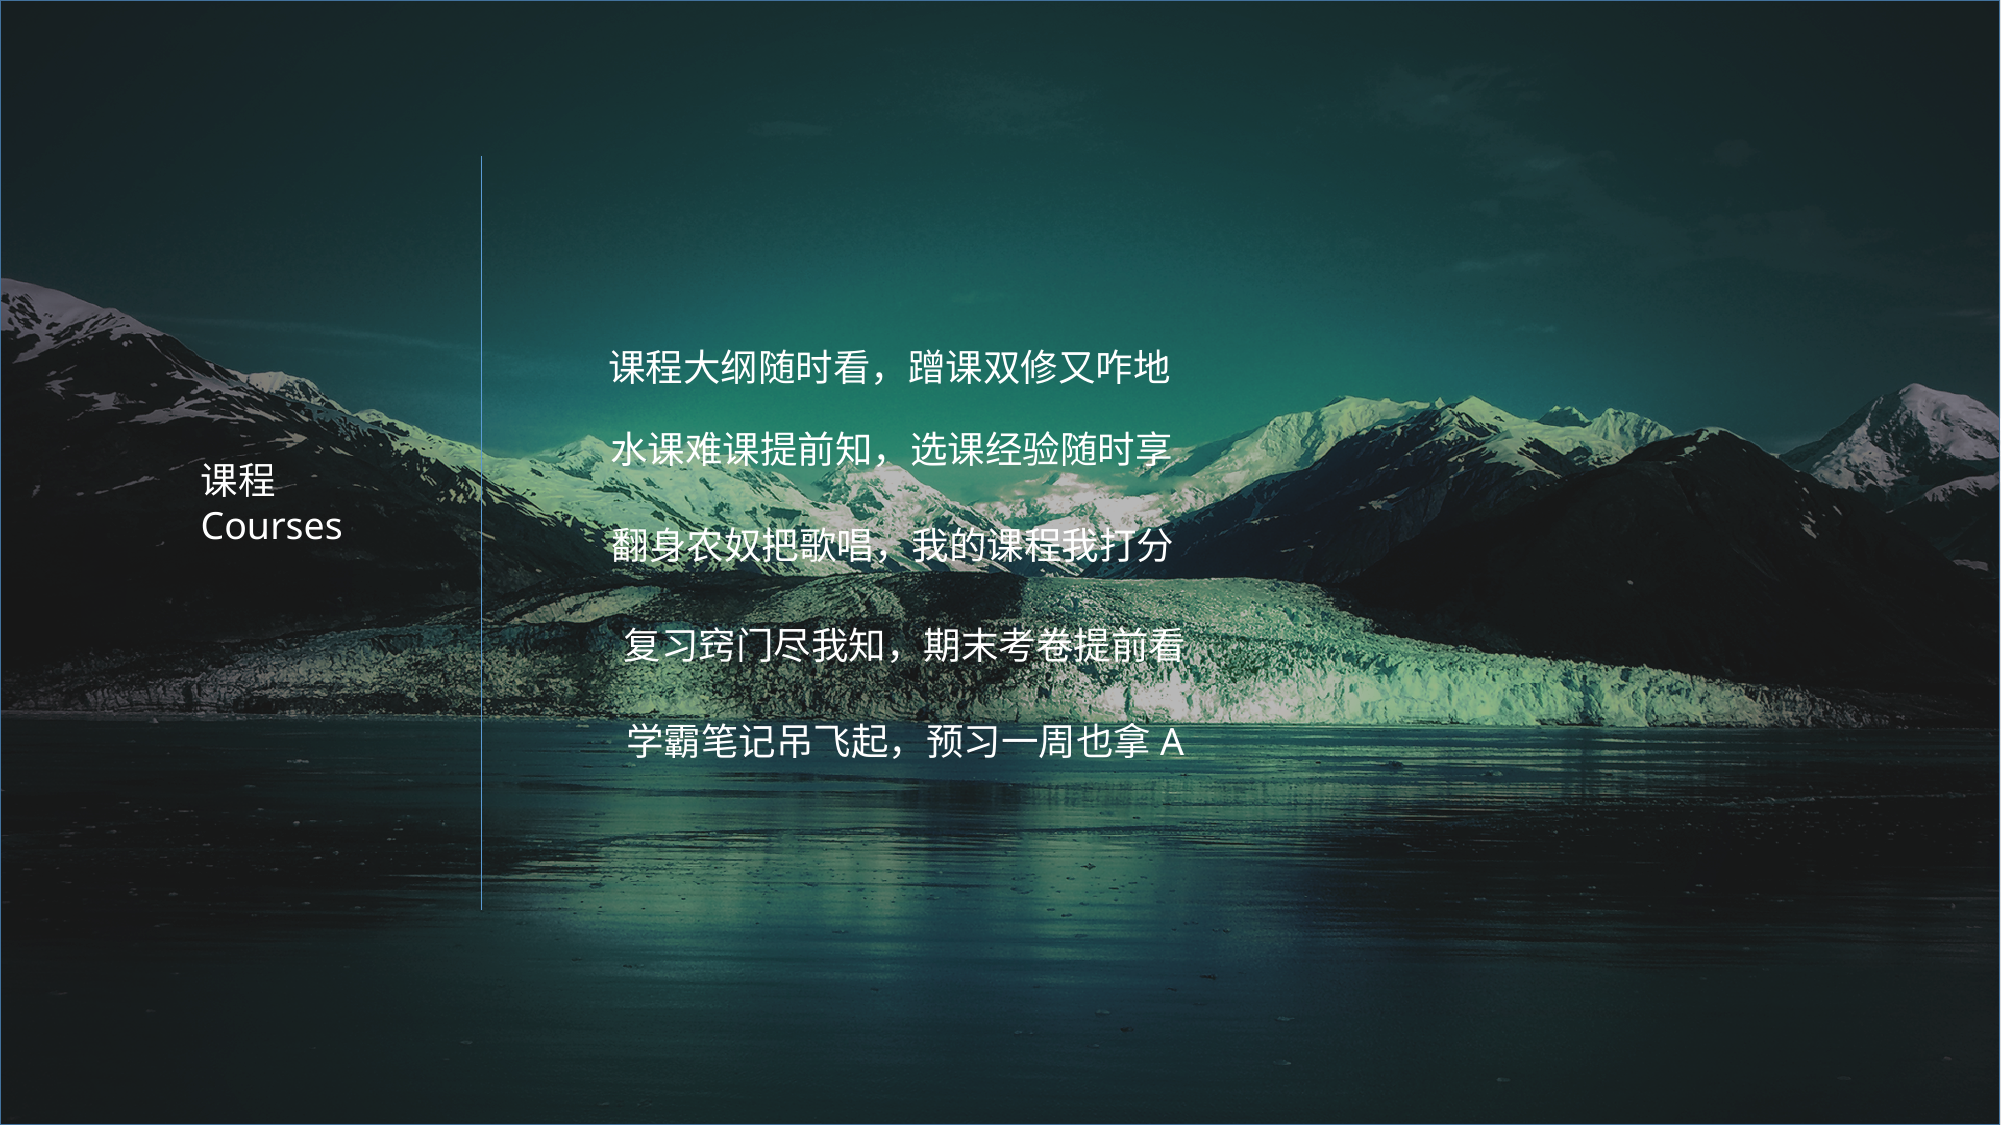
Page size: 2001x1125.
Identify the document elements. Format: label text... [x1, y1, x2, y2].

text_box [0, 0, 2000, 1125]
text_box 翻身农奴把歌唱，我的课程我打分 [596, 514, 1346, 575]
text_box 课程 Courses [185, 449, 372, 555]
text_box 学霸笔记吊飞起，预习一周也拿A [611, 710, 1360, 771]
text_box 复习窍门尽我知，期末考卷提前看 [608, 614, 1358, 675]
text_box 课程大纲随时看，蹭课双修又咋地 [593, 336, 1342, 397]
text_box 水课难课提前知，选课经验随时享 [595, 418, 1344, 479]
